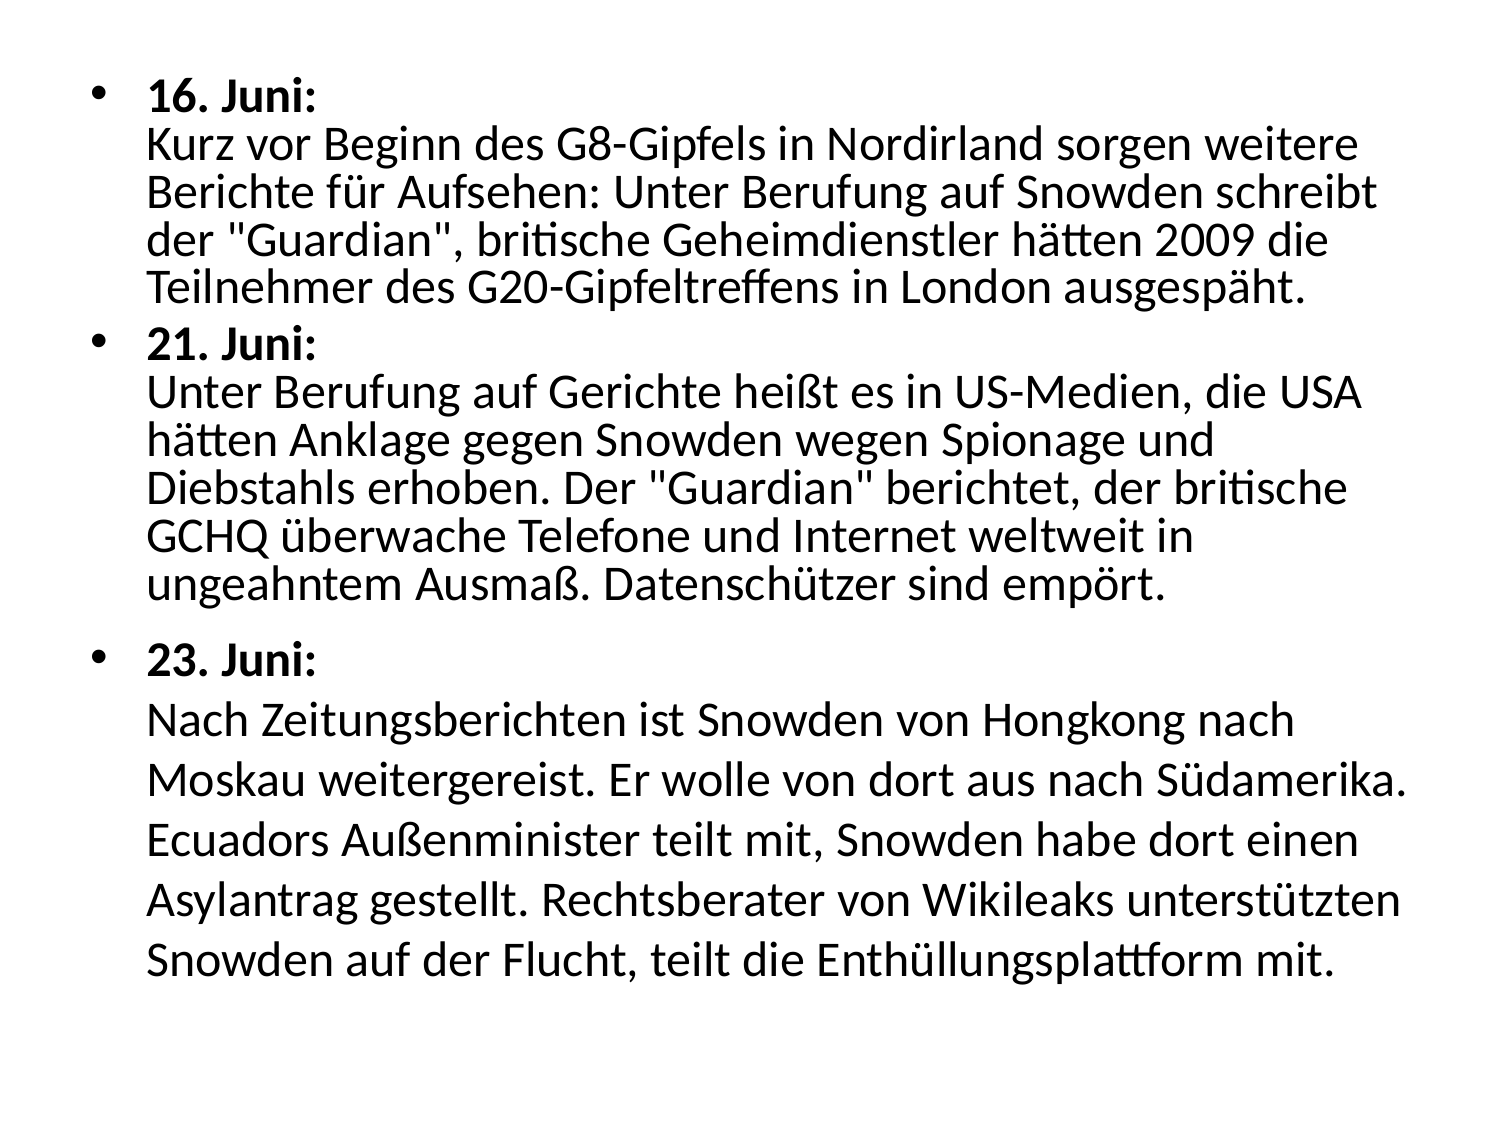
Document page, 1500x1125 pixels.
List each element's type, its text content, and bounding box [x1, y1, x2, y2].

list 16. Juni: Kurz vor Beginn des G8-Gipfels in Nordirland sorgen weitere Berichte für Aufsehen: Unter Berufung auf Snowden schreibt der "Guardian", britische Geheimdienstler hätten 2009 die Teilnehmer des G20-Gipfeltreffens in London ausgespäht. 21. Juni: Unter Berufung auf Gerichte heißt es in US-Medien, die USA hätten Anklage gegen Snowden wegen Spionage und Diebstahls erhoben. Der "Guardian" berichtet, der britische GCHQ überwache Telefone und Internet weltweit in ungeahntem Ausmaß. Datenschützer sind empört. 23. Juni: Nach Zeitungsberichten ist Snowden von Hongkong nach Moskau weitergereist. Er wolle von dort aus nach Südamerika. Ecuadors Außenminister teilt mit, Snowden habe dort einen Asylantrag gestellt. Rechtsberater von Wikileaks unterstützten Snowden auf der Flucht, teilt die Enthüllungsplattform mit. [75, 66, 1425, 1071]
